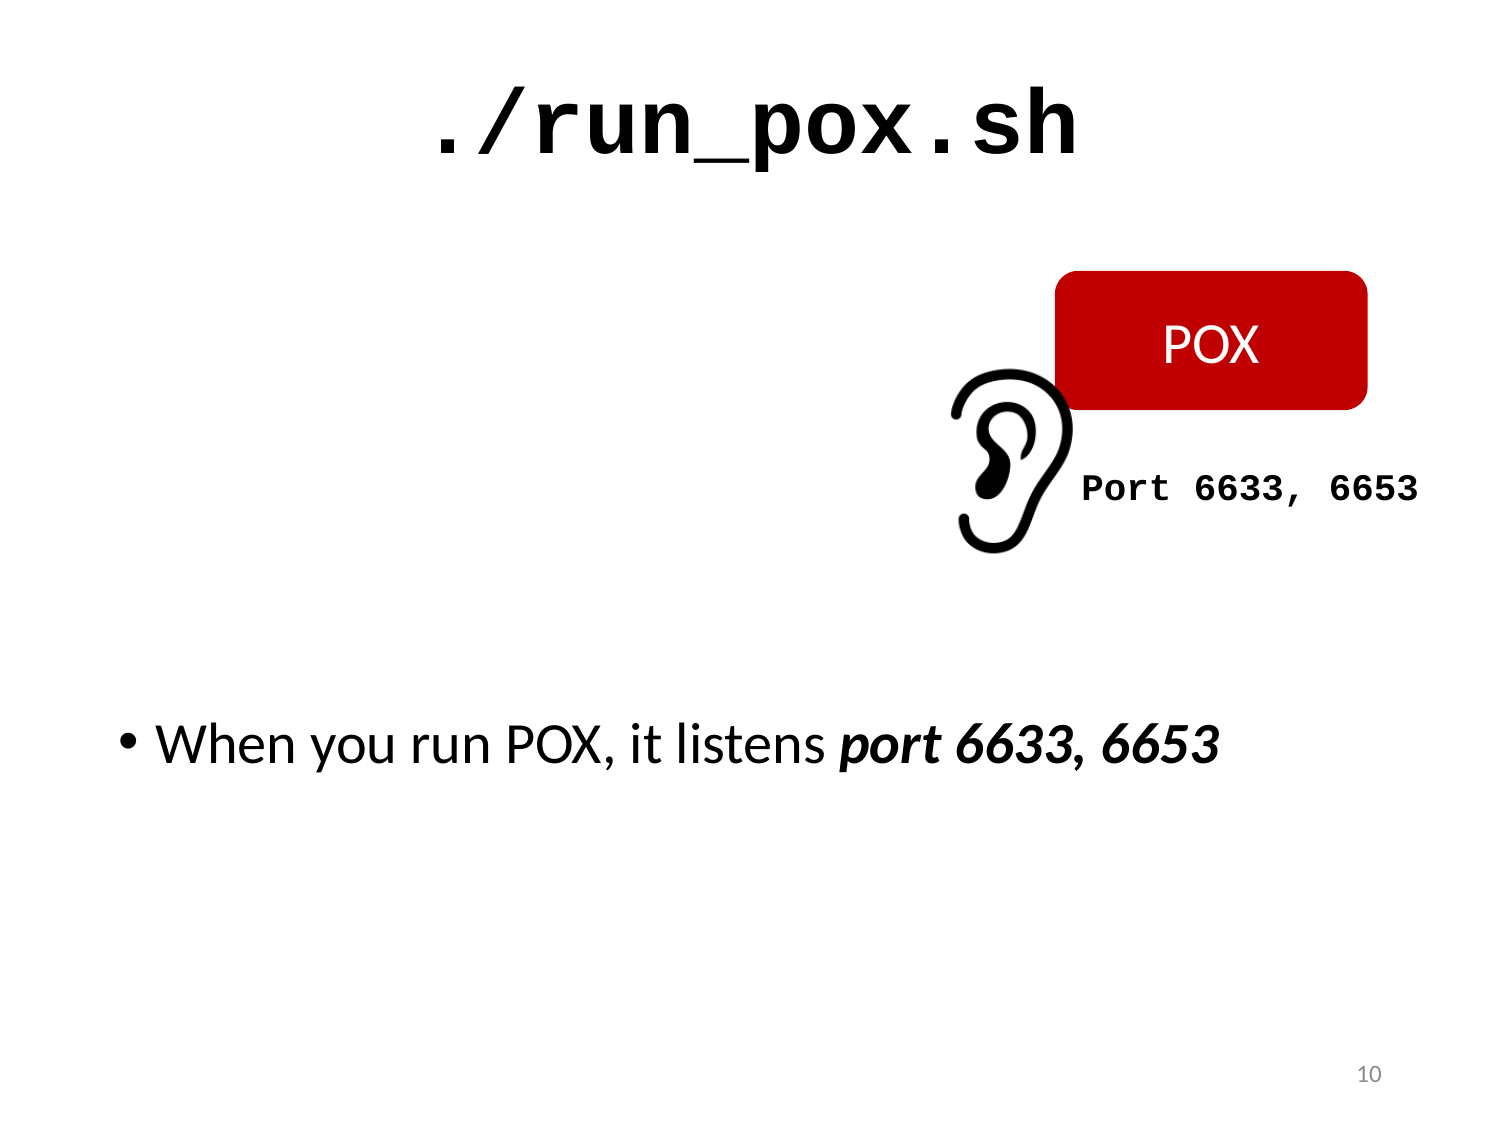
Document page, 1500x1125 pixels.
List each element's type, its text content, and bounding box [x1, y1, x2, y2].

slide_number 10 [1059, 1042, 1397, 1103]
text_box Port 6633, 6653 [1115, 455, 1434, 516]
text_box POX [1053, 269, 1369, 412]
list When you run POX, it listens port 6633, 6653 [103, 697, 1368, 809]
title ./run_pox.sh [103, 59, 1397, 278]
picture [905, 358, 1115, 567]
